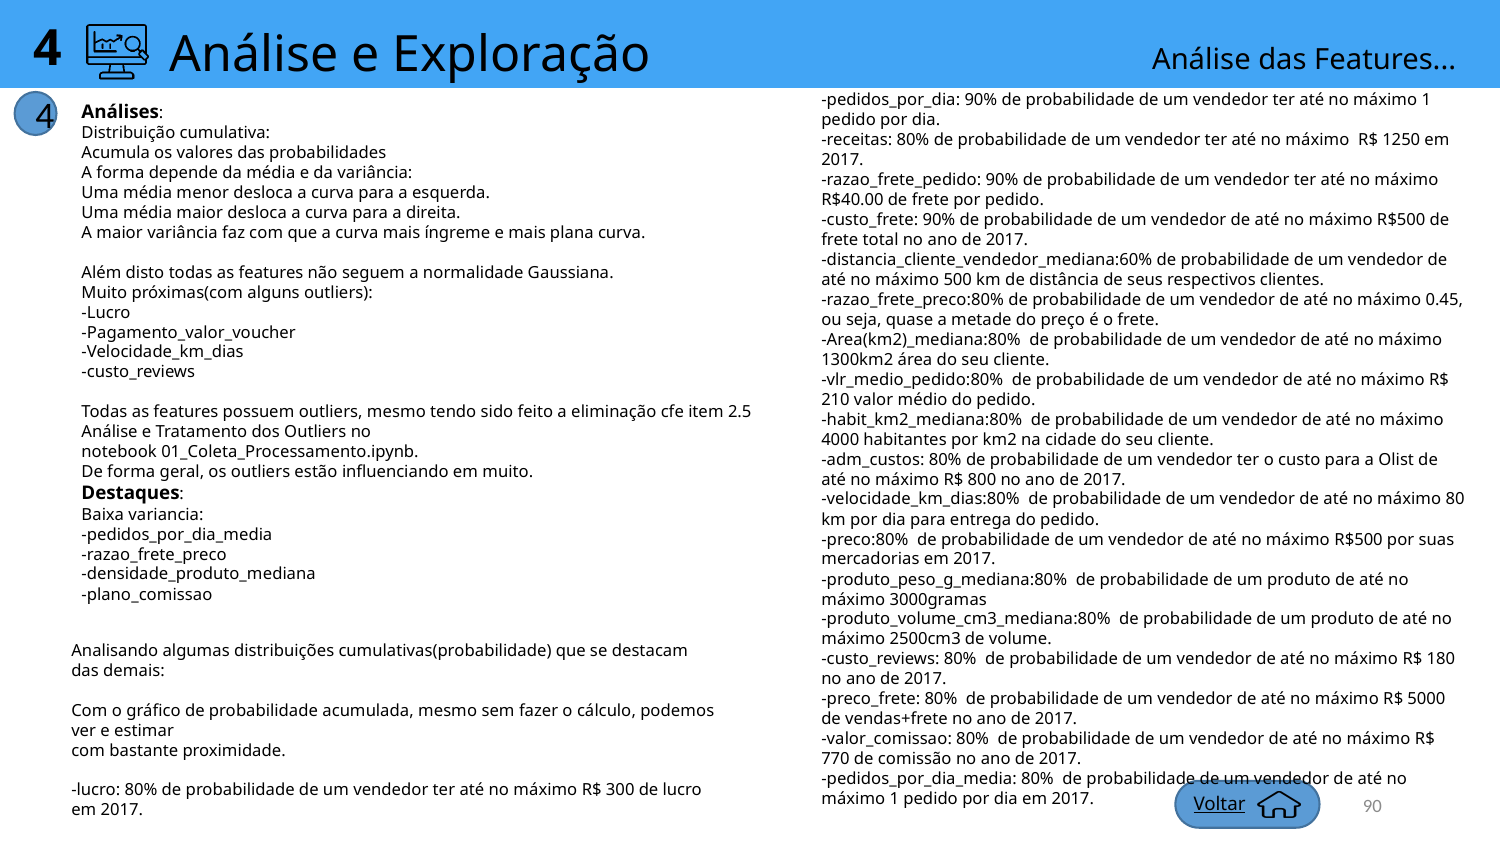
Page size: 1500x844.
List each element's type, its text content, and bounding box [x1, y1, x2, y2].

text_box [56, 81, 1482, 829]
picture [86, 20, 149, 81]
text_box Análise e Exploração [154, 14, 688, 81]
text_box [0, 0, 1500, 89]
text_box 4 [18, 8, 77, 83]
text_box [14, 91, 56, 615]
text_box Análise das Features... [1137, 32, 1481, 81]
